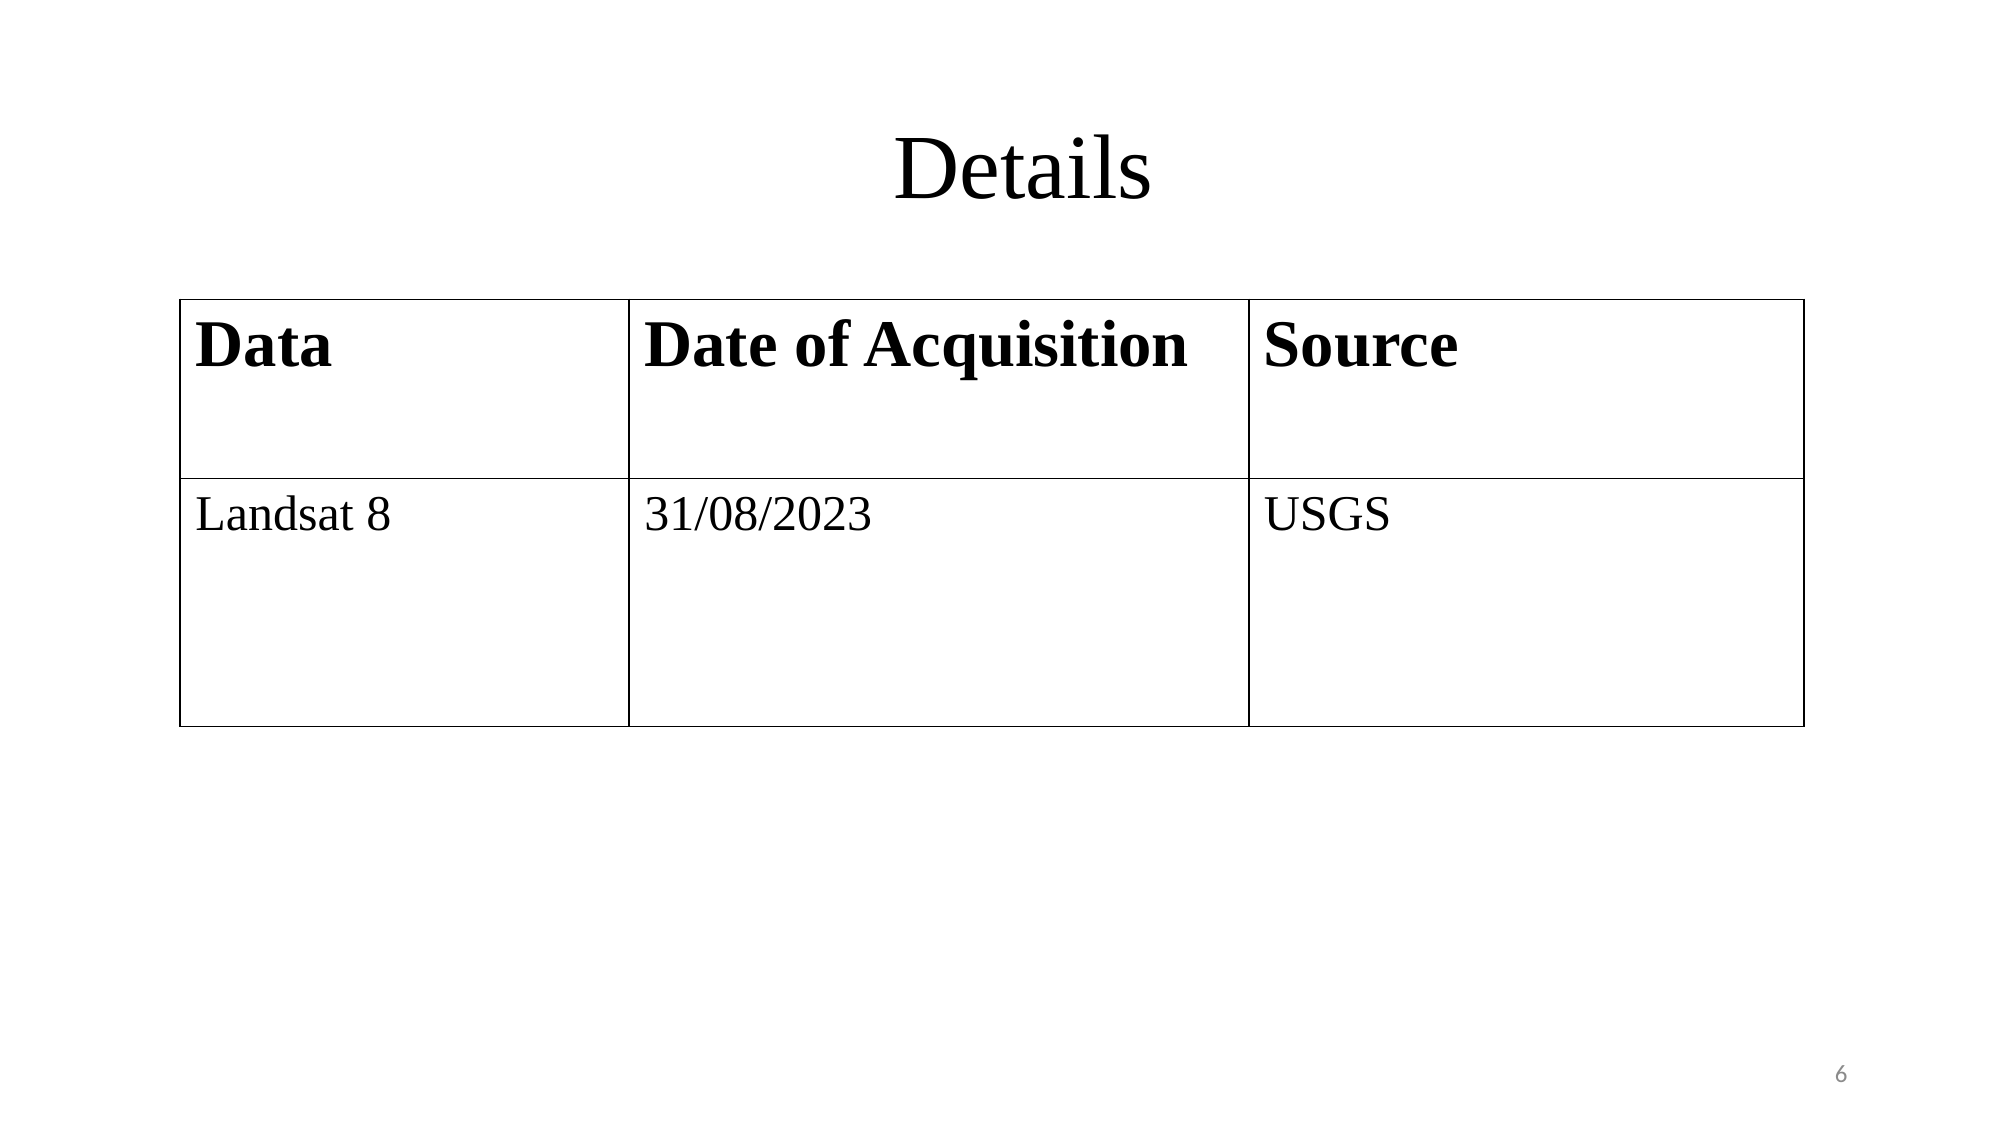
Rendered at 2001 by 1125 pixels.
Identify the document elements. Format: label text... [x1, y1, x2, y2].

table_cell USGS [1250, 479, 1803, 726]
table_cell 31/08/2023 [630, 479, 1248, 726]
title Details [137, 59, 1863, 278]
table_header Date of Acquisition [630, 300, 1248, 478]
table_header Source [1250, 300, 1803, 478]
slide_number 6 [1412, 1042, 1863, 1103]
table_header Data [181, 300, 628, 478]
table_cell Landsat 8 [181, 479, 628, 726]
